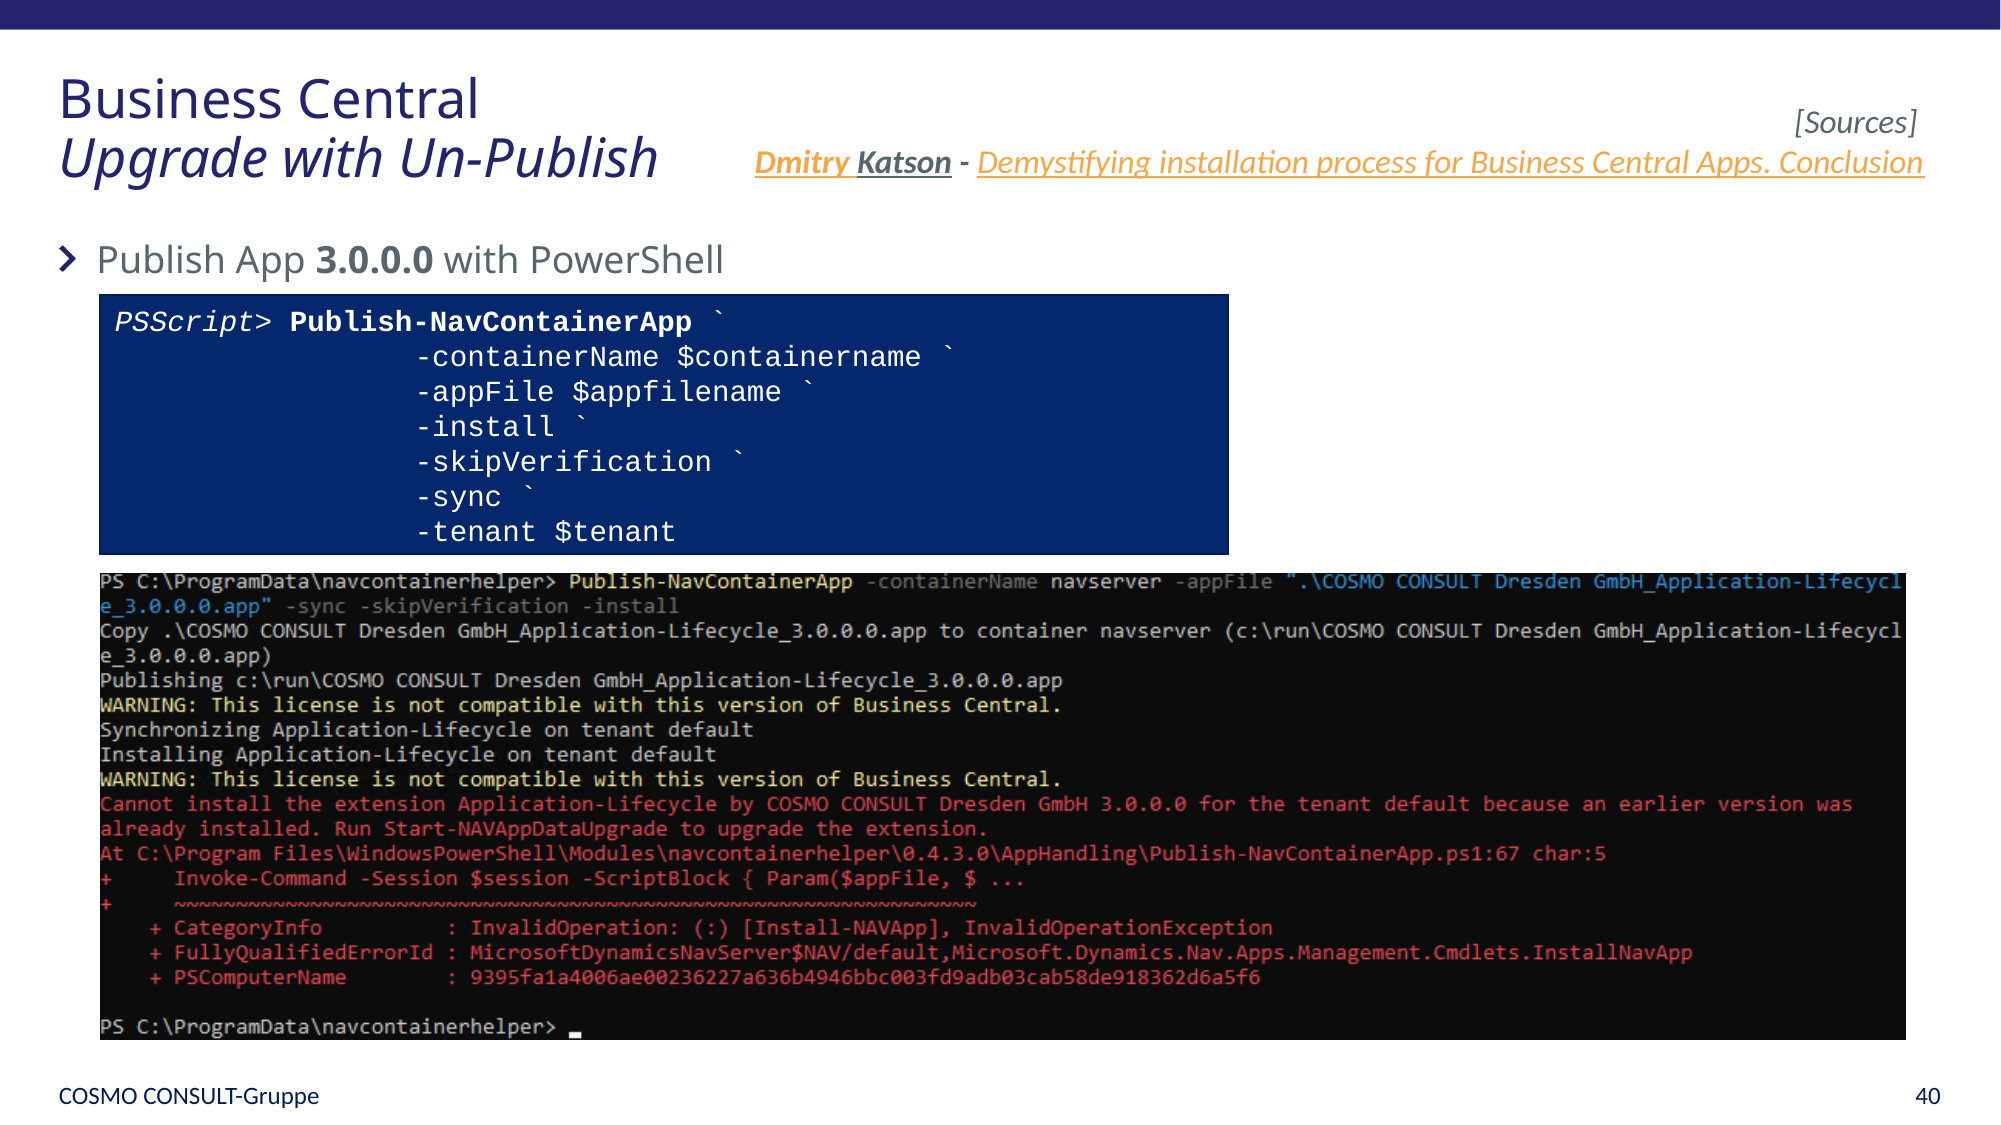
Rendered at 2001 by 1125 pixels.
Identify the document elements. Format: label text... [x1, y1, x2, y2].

picture [100, 573, 1906, 1040]
text_box PSScript> Publish-NavContainerApp ` -containerName $containername ` -appFile $appfilename ` -install ` -skipVerification ` -sync ` -tenant $tenant [99, 294, 1229, 555]
title Business Central Upgrade with Un-Publish [59, 59, 1940, 189]
list Publish App 3.0.0.0 with PowerShell [58, 235, 1941, 1040]
text_box [Sources] Dmitry Katson - Demystifying installation process for Business Central Apps. Conclusion [446, 93, 1940, 188]
picture [59, 245, 76, 272]
